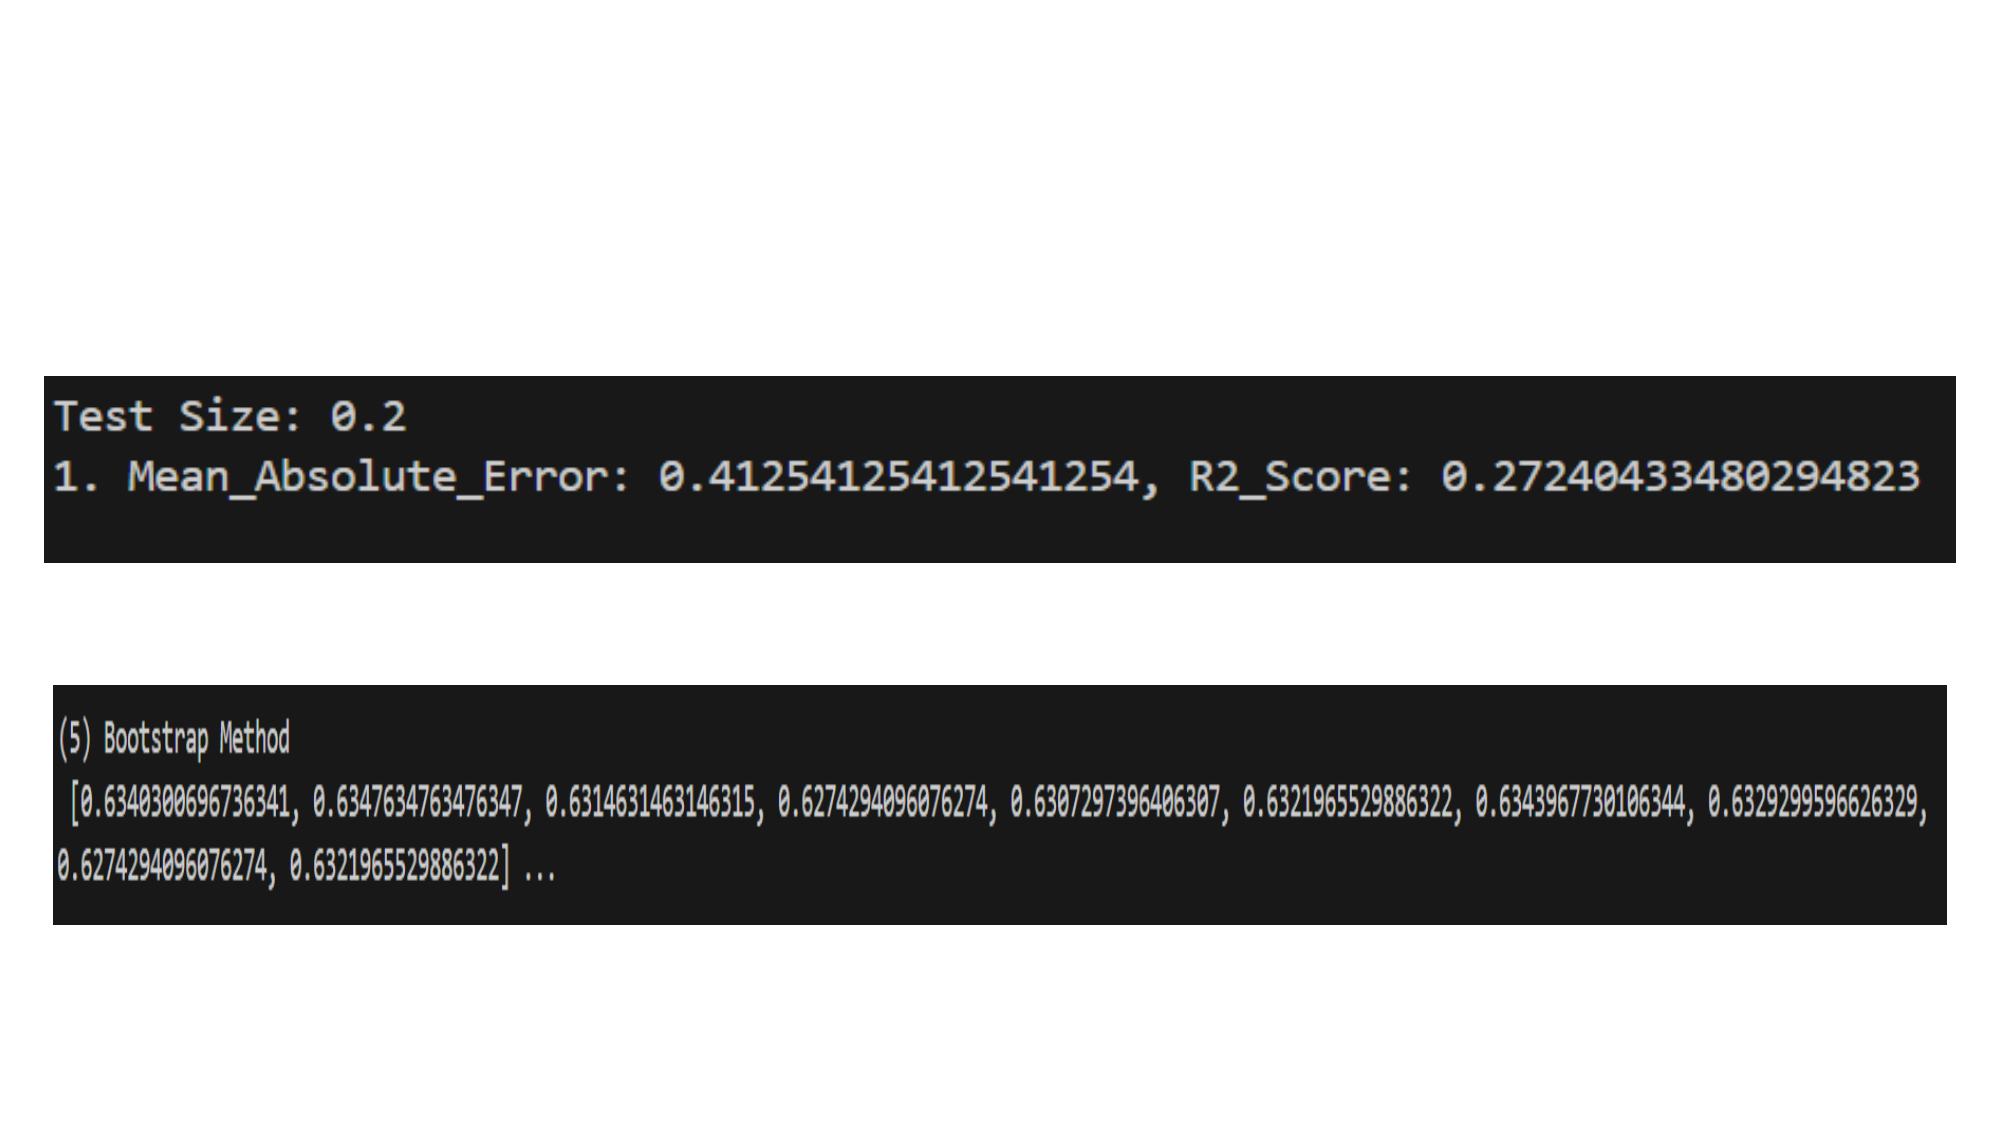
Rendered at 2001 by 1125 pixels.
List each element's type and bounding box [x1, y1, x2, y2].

picture [43, 376, 1957, 563]
picture [52, 684, 1947, 925]
